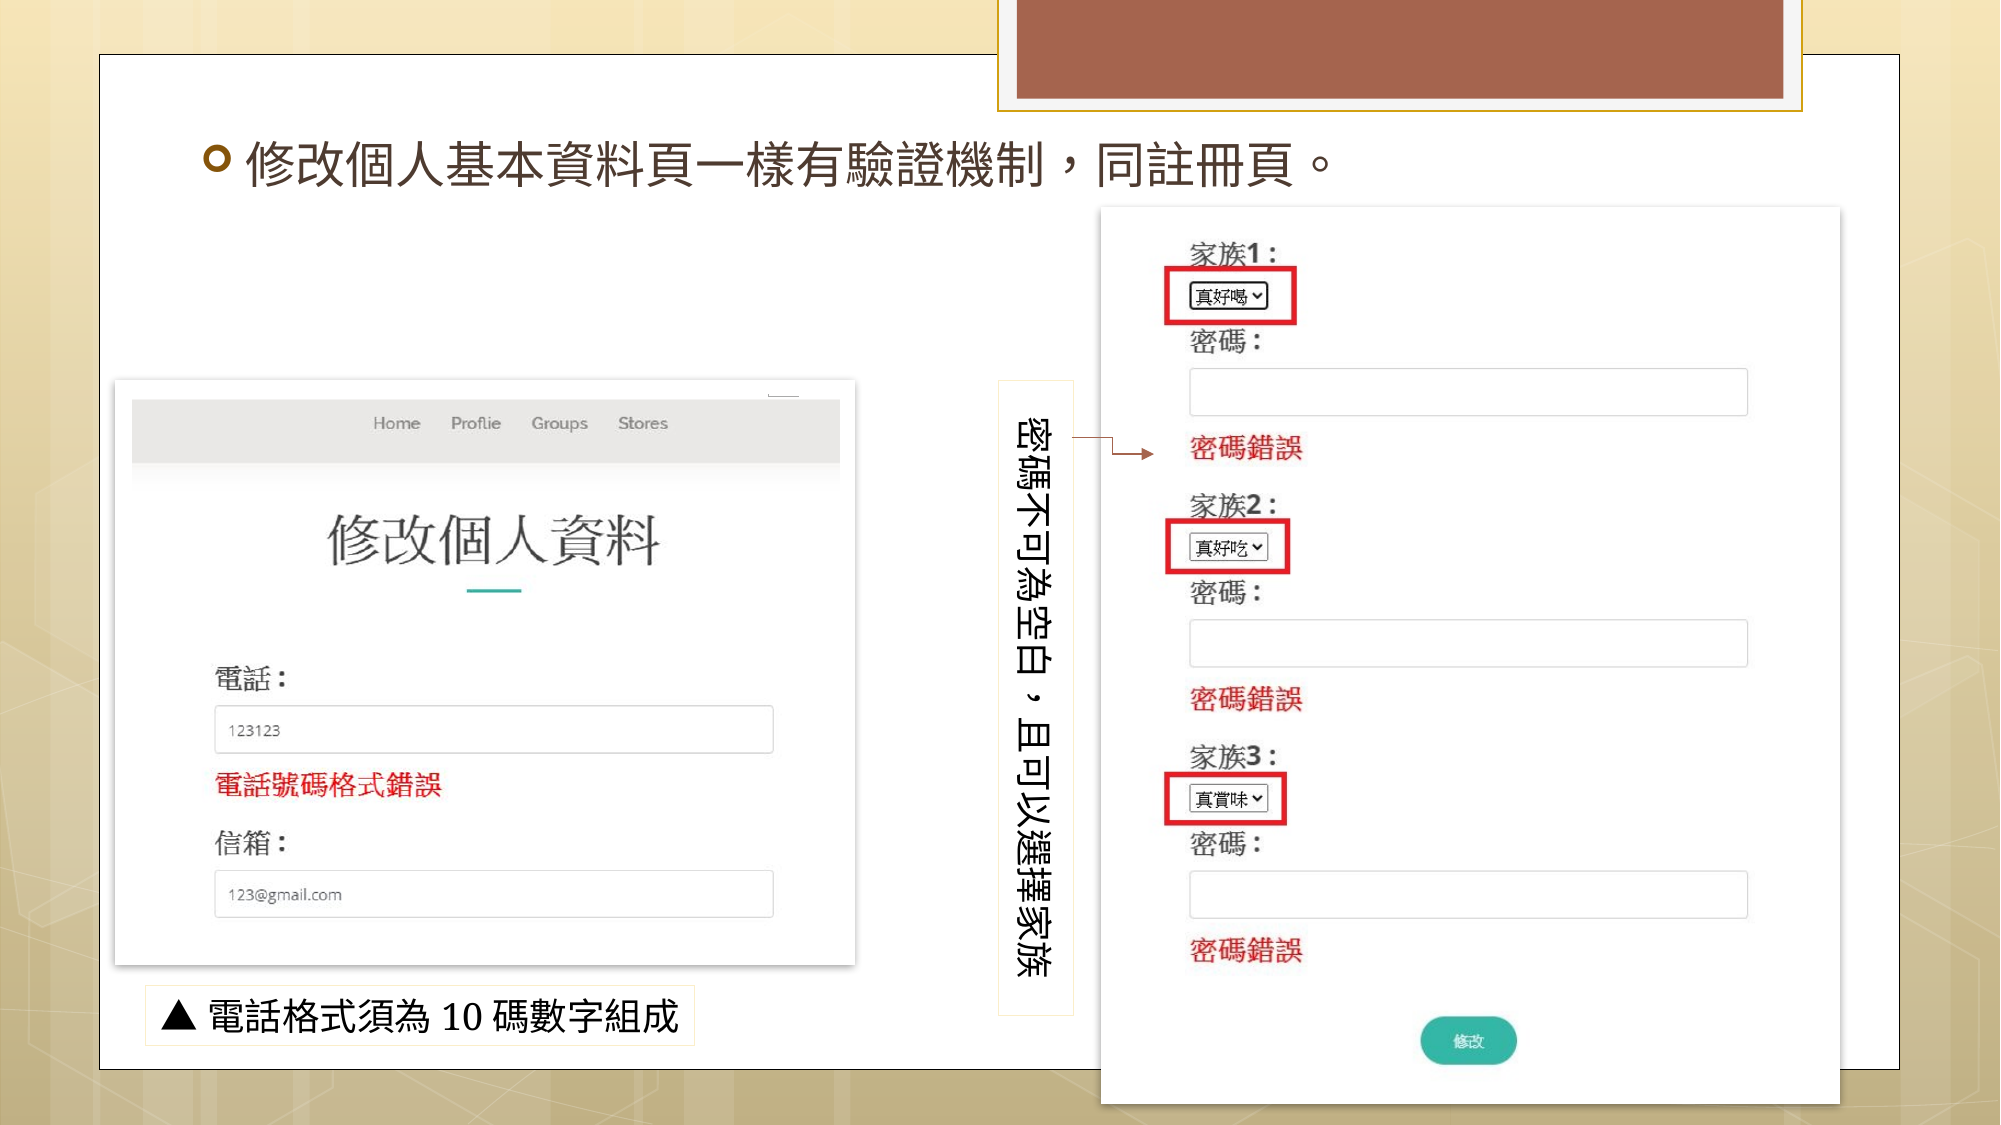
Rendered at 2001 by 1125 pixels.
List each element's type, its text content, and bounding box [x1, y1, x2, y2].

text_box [1071, 437, 1154, 455]
picture [129, 394, 841, 951]
text_box ▲電話格式須為10碼數字組成 [145, 985, 695, 1046]
list 修改個人基本資料頁一樣有驗證機制，同註冊頁。 [174, 125, 1715, 702]
picture [1115, 221, 1826, 1090]
text_box 密碼不可為空白，且可以選擇家族 [998, 380, 1074, 1016]
